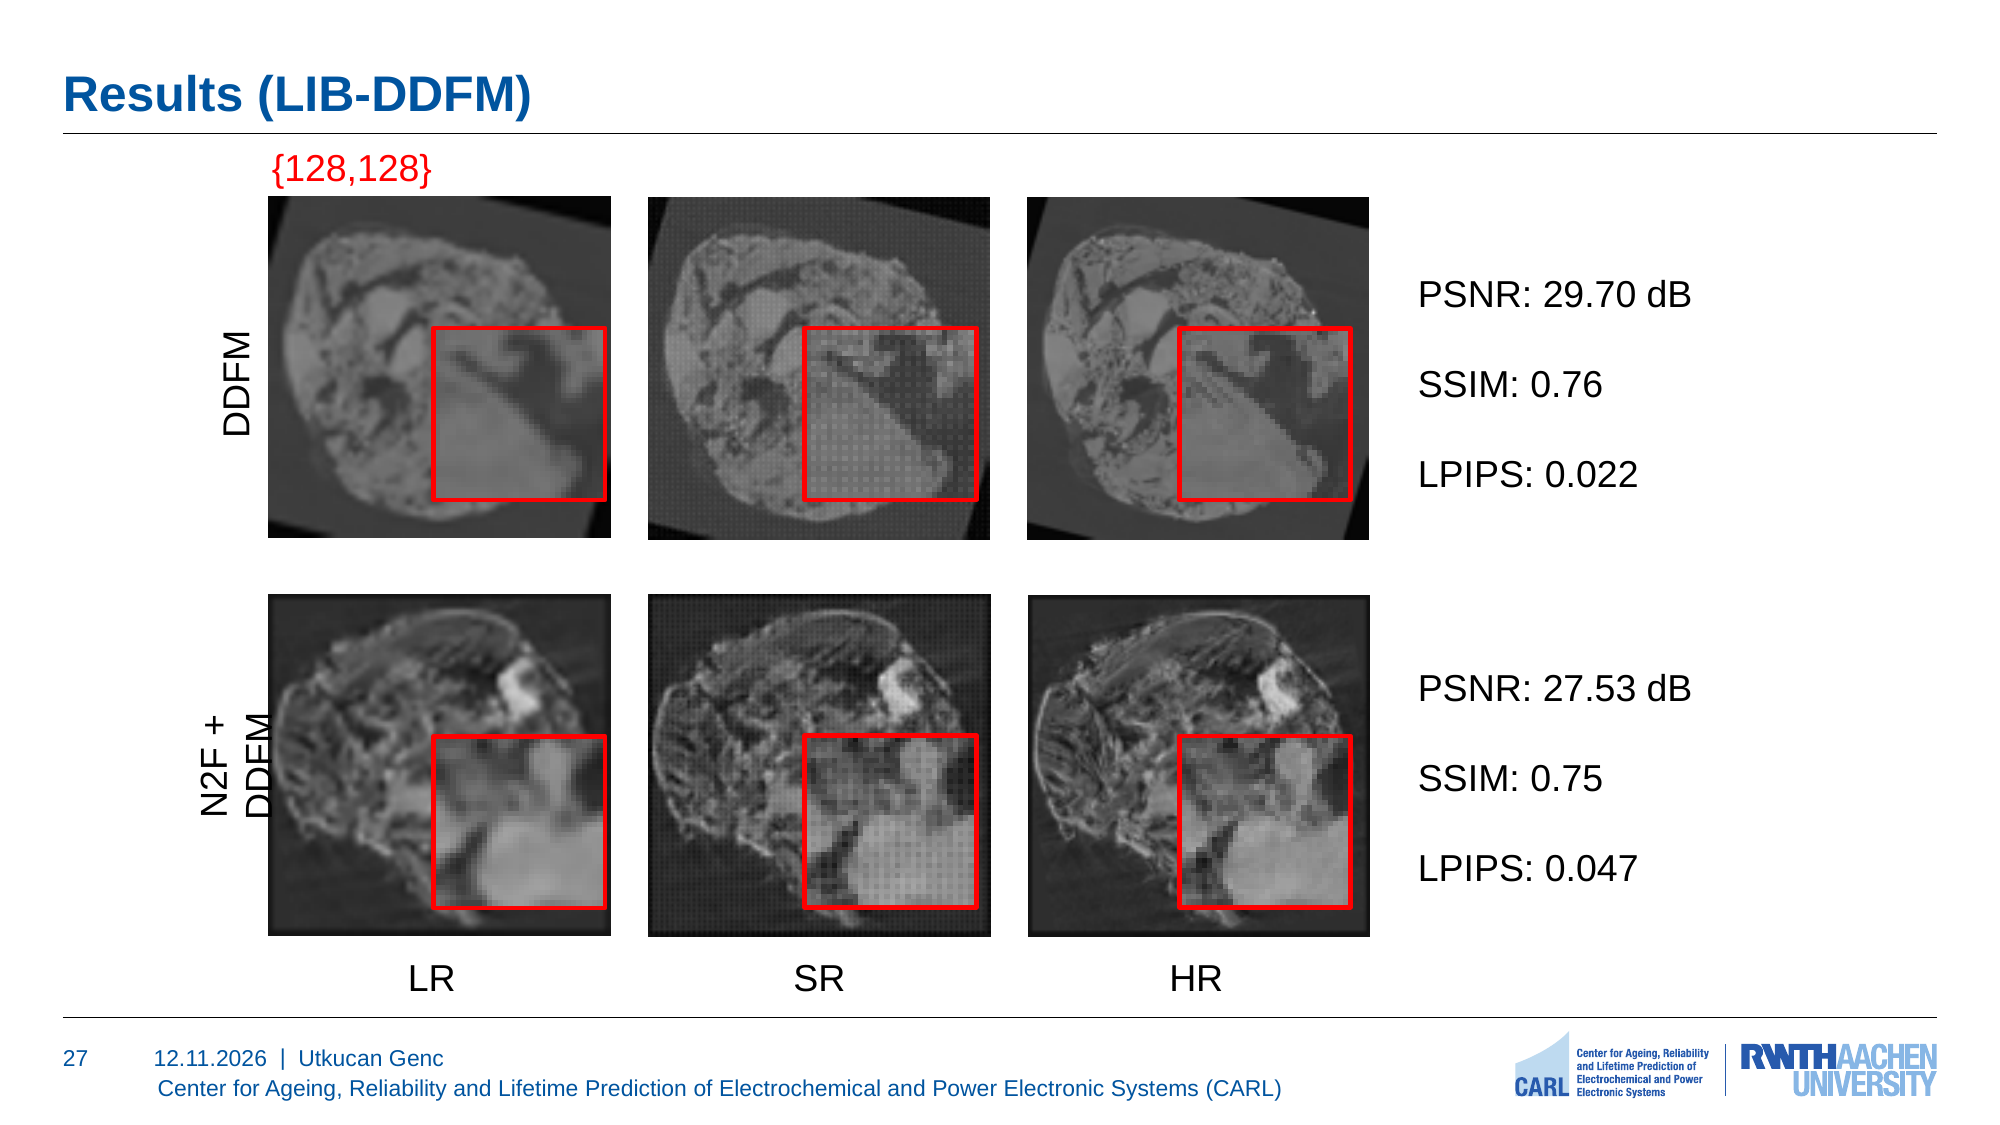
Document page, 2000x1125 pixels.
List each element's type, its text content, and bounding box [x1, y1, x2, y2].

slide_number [153, 1043, 298, 1125]
picture [435, 330, 603, 498]
footer Utkucan Genc [298, 1043, 1019, 1125]
picture [1181, 330, 1349, 498]
picture [806, 330, 974, 498]
picture [1181, 738, 1349, 905]
title Results (LIB-DDFM) [63, 33, 1937, 123]
slide_number 27 [63, 1043, 223, 1109]
picture [806, 737, 974, 905]
text_box {128,128} [249, 136, 455, 196]
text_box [196, 196, 1715, 1008]
picture [435, 738, 603, 906]
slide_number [1019, 1043, 1084, 1125]
